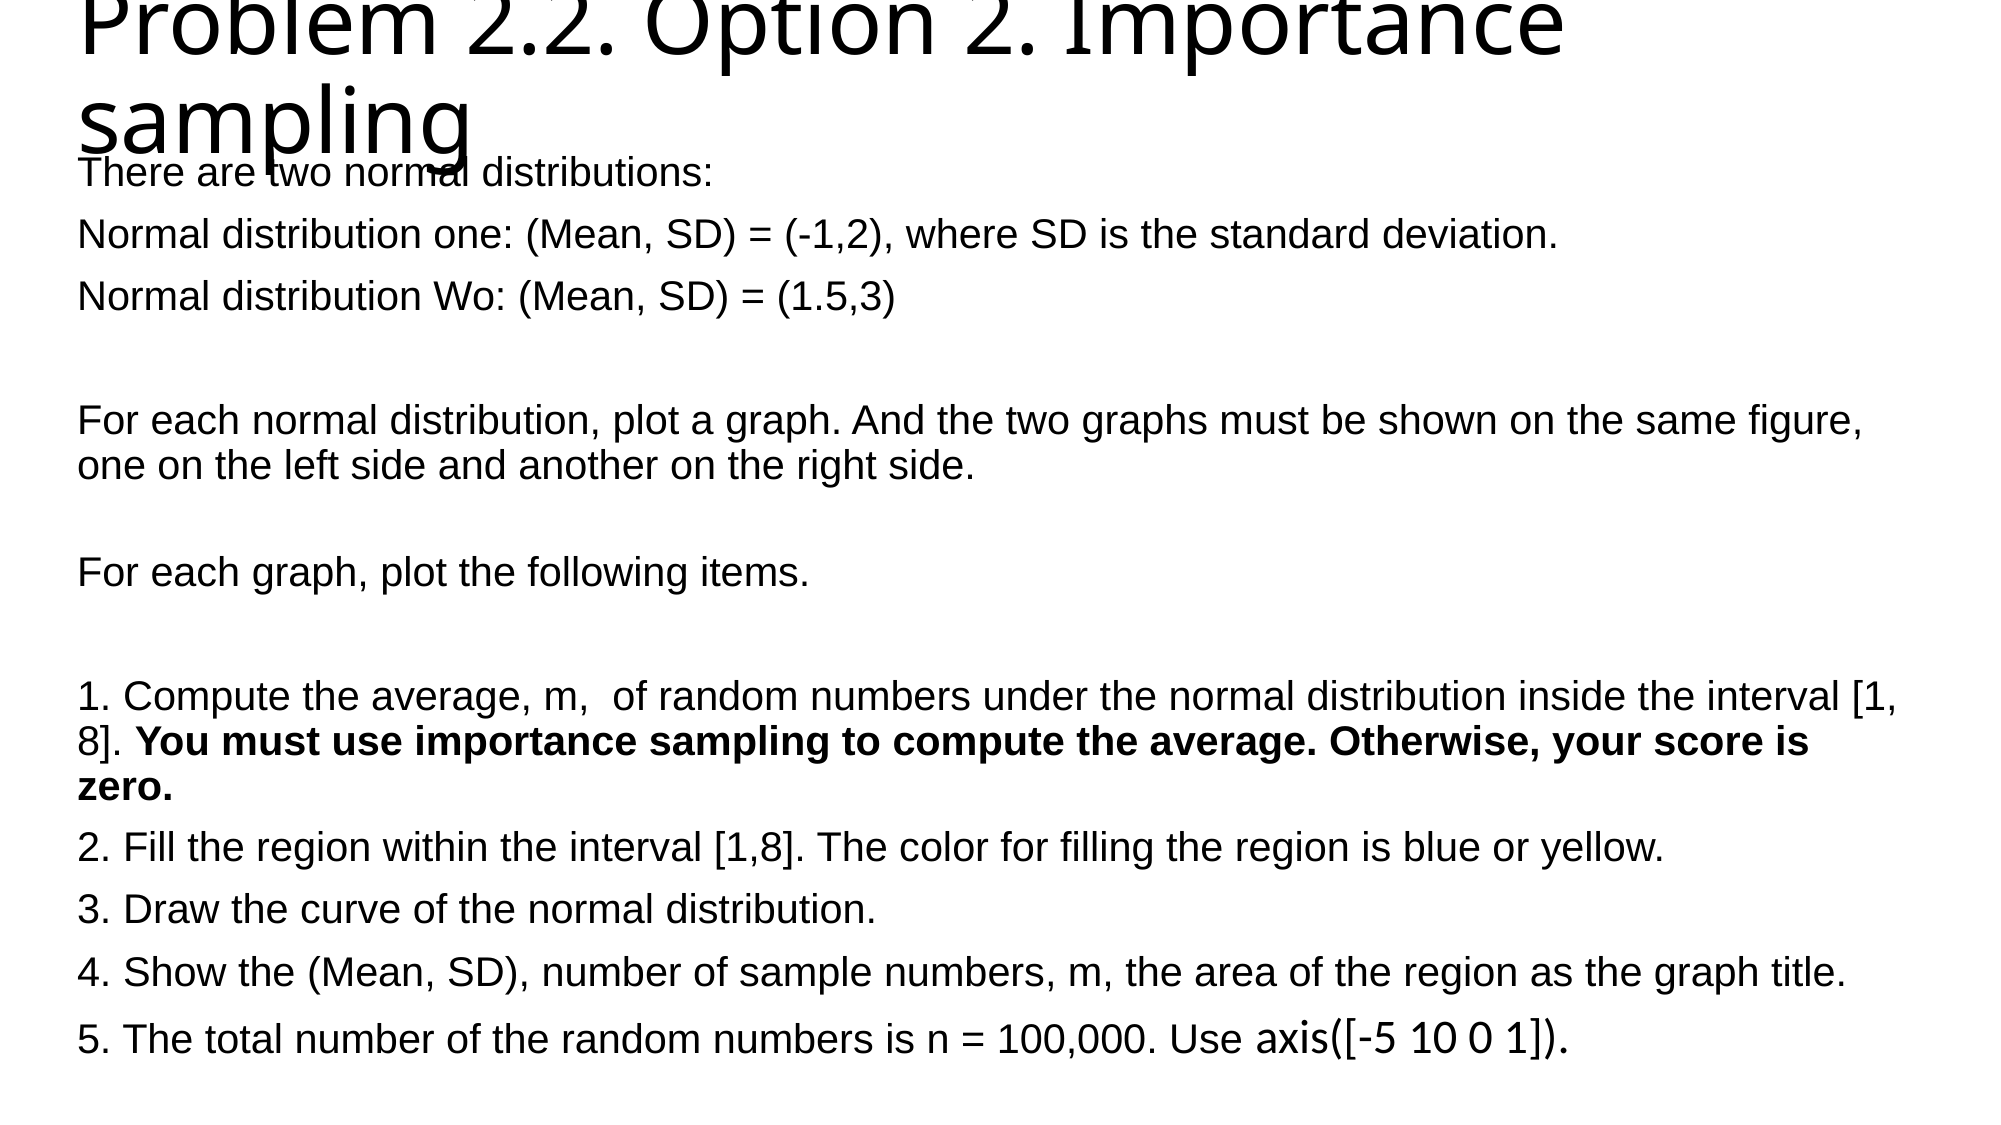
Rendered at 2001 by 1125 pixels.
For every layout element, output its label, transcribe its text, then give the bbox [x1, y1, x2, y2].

list There are two normal distributions: Normal distribution one: (Mean, SD) = (-1,2), where SD is the standard deviation. Normal distribution Wo: (Mean, SD) = (1.5,3) For each normal distribution, plot a graph. And the two graphs must be shown on the same figure, one on the left side and another on the right side. For each graph, plot the following items. 1. Compute the average, m, of random numbers under the normal distribution inside the interval [1, 8]. You must use importance sampling to compute the average. Otherwise, your score is zero. 2. Fill the region within the interval [1,8]. The color for filling the region is blue or yellow. 3. Draw the curve of the normal distribution. 4. Show the (Mean, SD), number of sample numbers, m, the area of the region as the graph title. 5. The total number of the random numbers is n = 100,000. Use axis([-5 10 0 1]). [62, 143, 1919, 1089]
title Problem 2.2. Option 2. Importance sampling [62, 0, 1919, 143]
